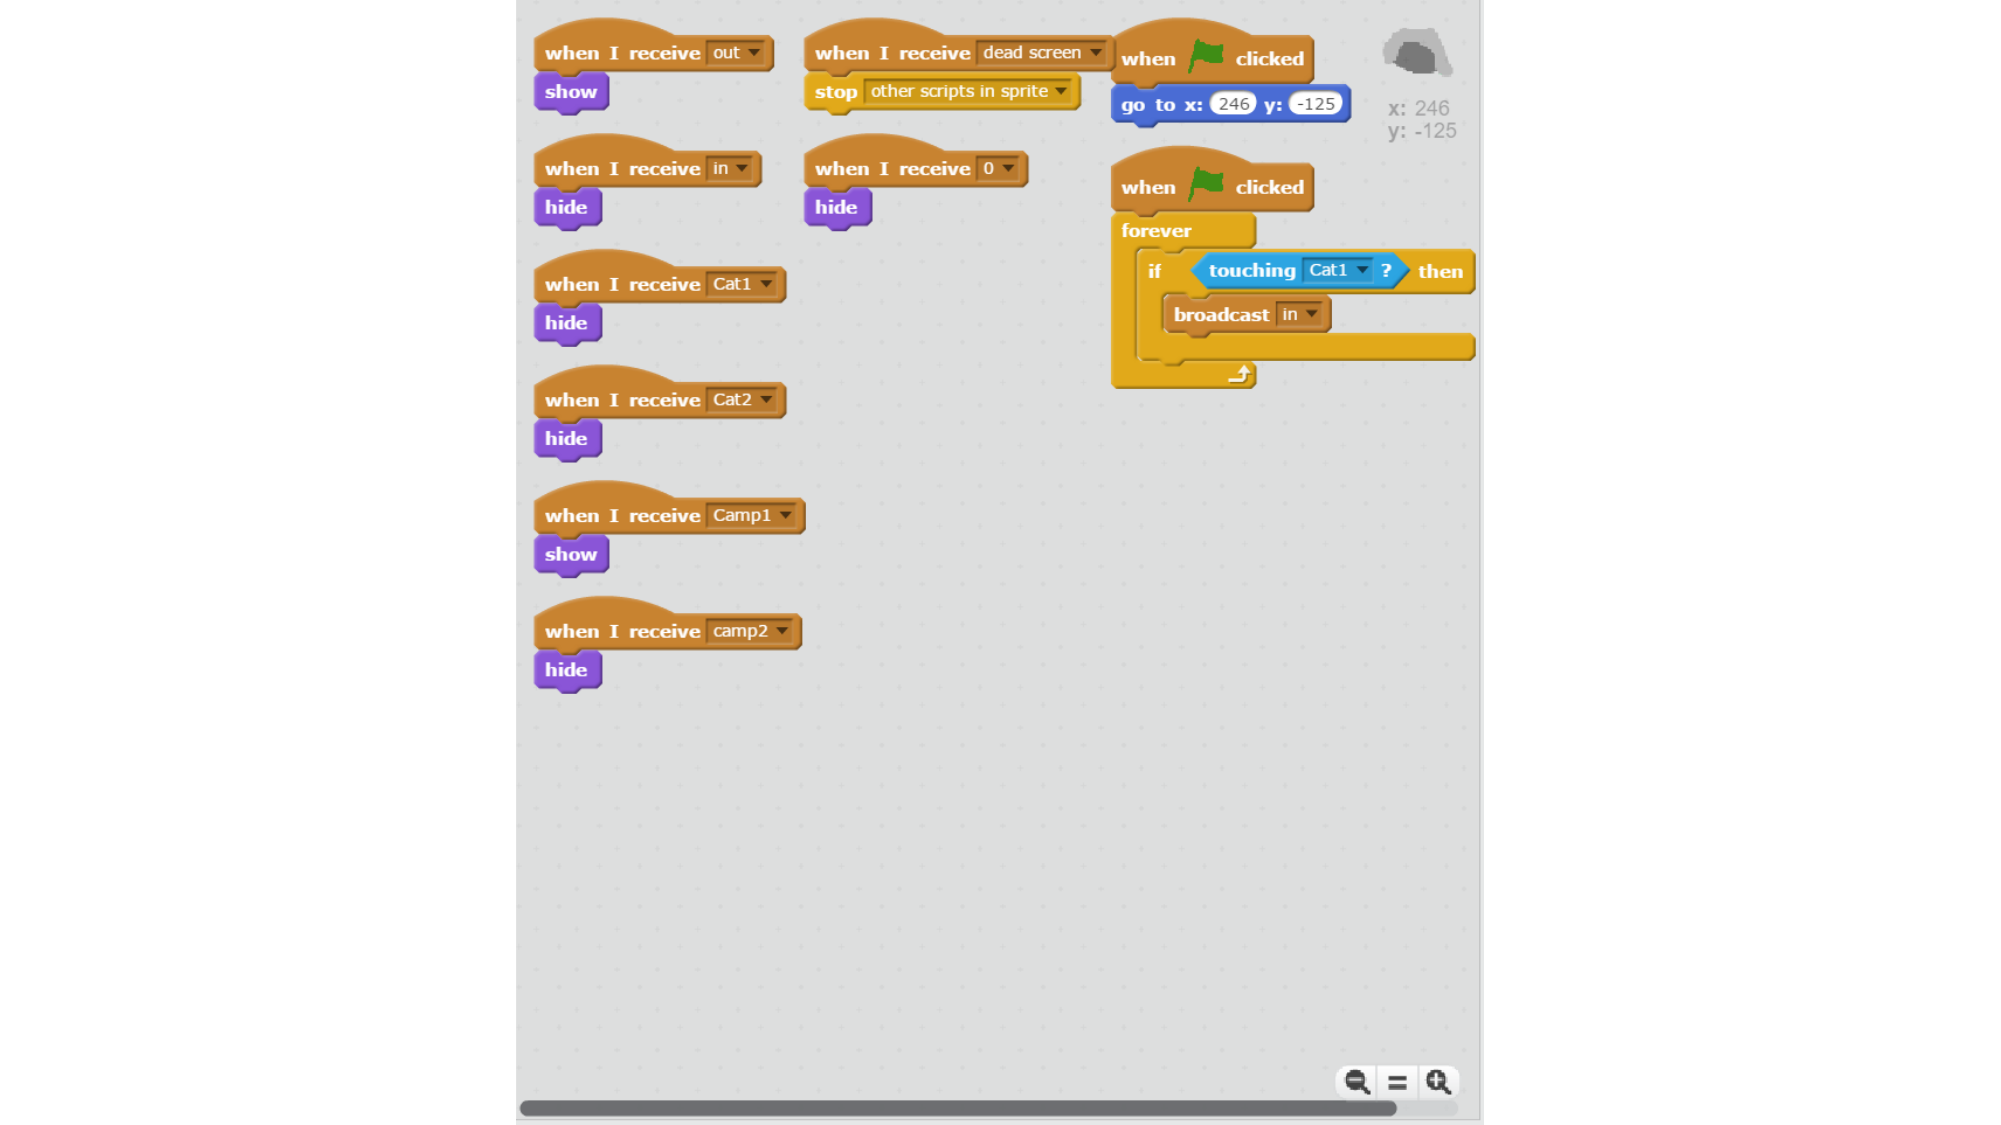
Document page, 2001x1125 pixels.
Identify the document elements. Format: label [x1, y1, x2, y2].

list [516, 0, 1484, 1125]
